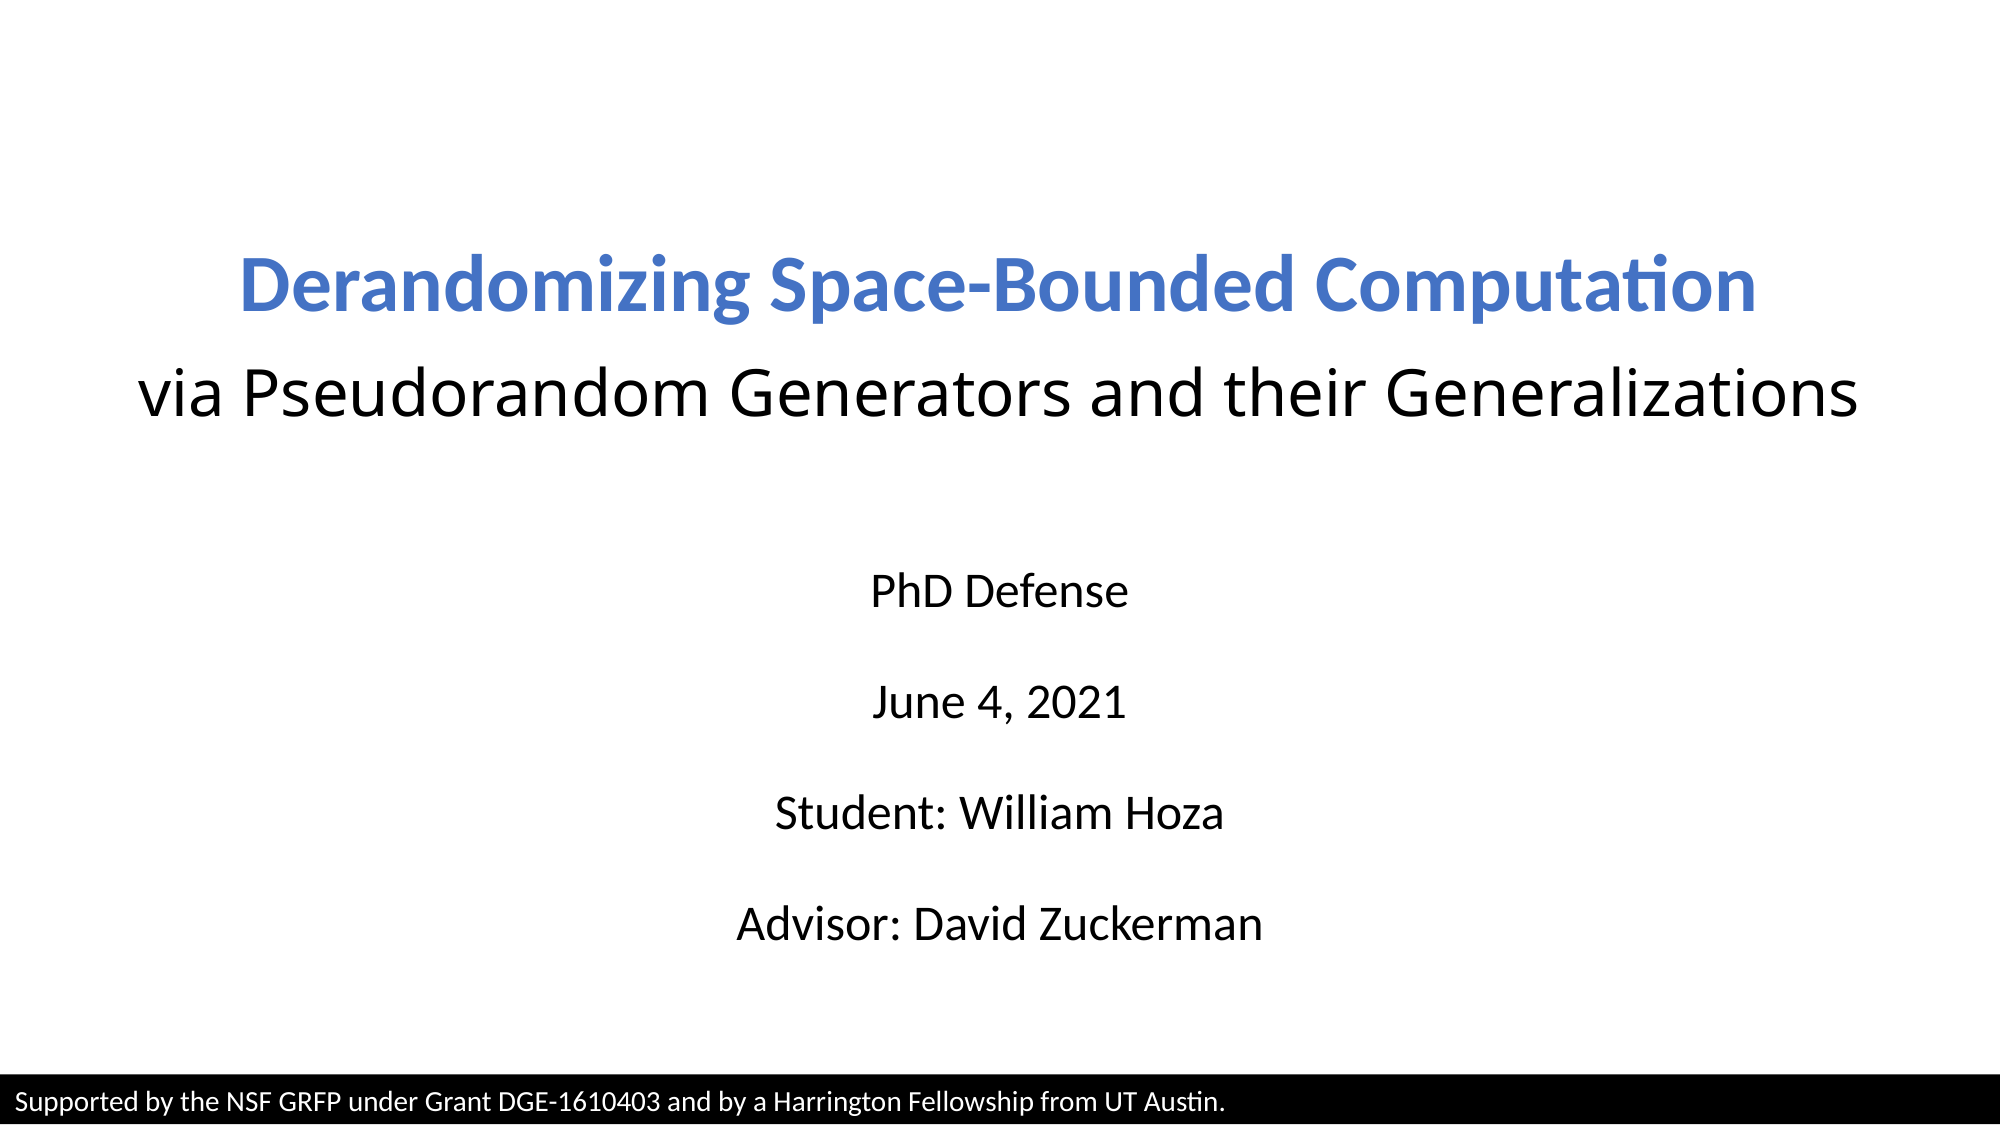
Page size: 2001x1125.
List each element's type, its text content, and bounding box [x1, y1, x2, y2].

text_box Supported by the NSF GRFP under Grant DGE-1610403 and by a Harrington Fellowship from UT Austin. [0, 1074, 2000, 1125]
subtitle PhD Defense June 4, 2021 Student: William Hoza Advisor: David Zuckerman [249, 520, 1750, 967]
title Derandomizing Space-Bounded Computation via Pseudorandom Generators and their Generalizations [24, 131, 1976, 438]
